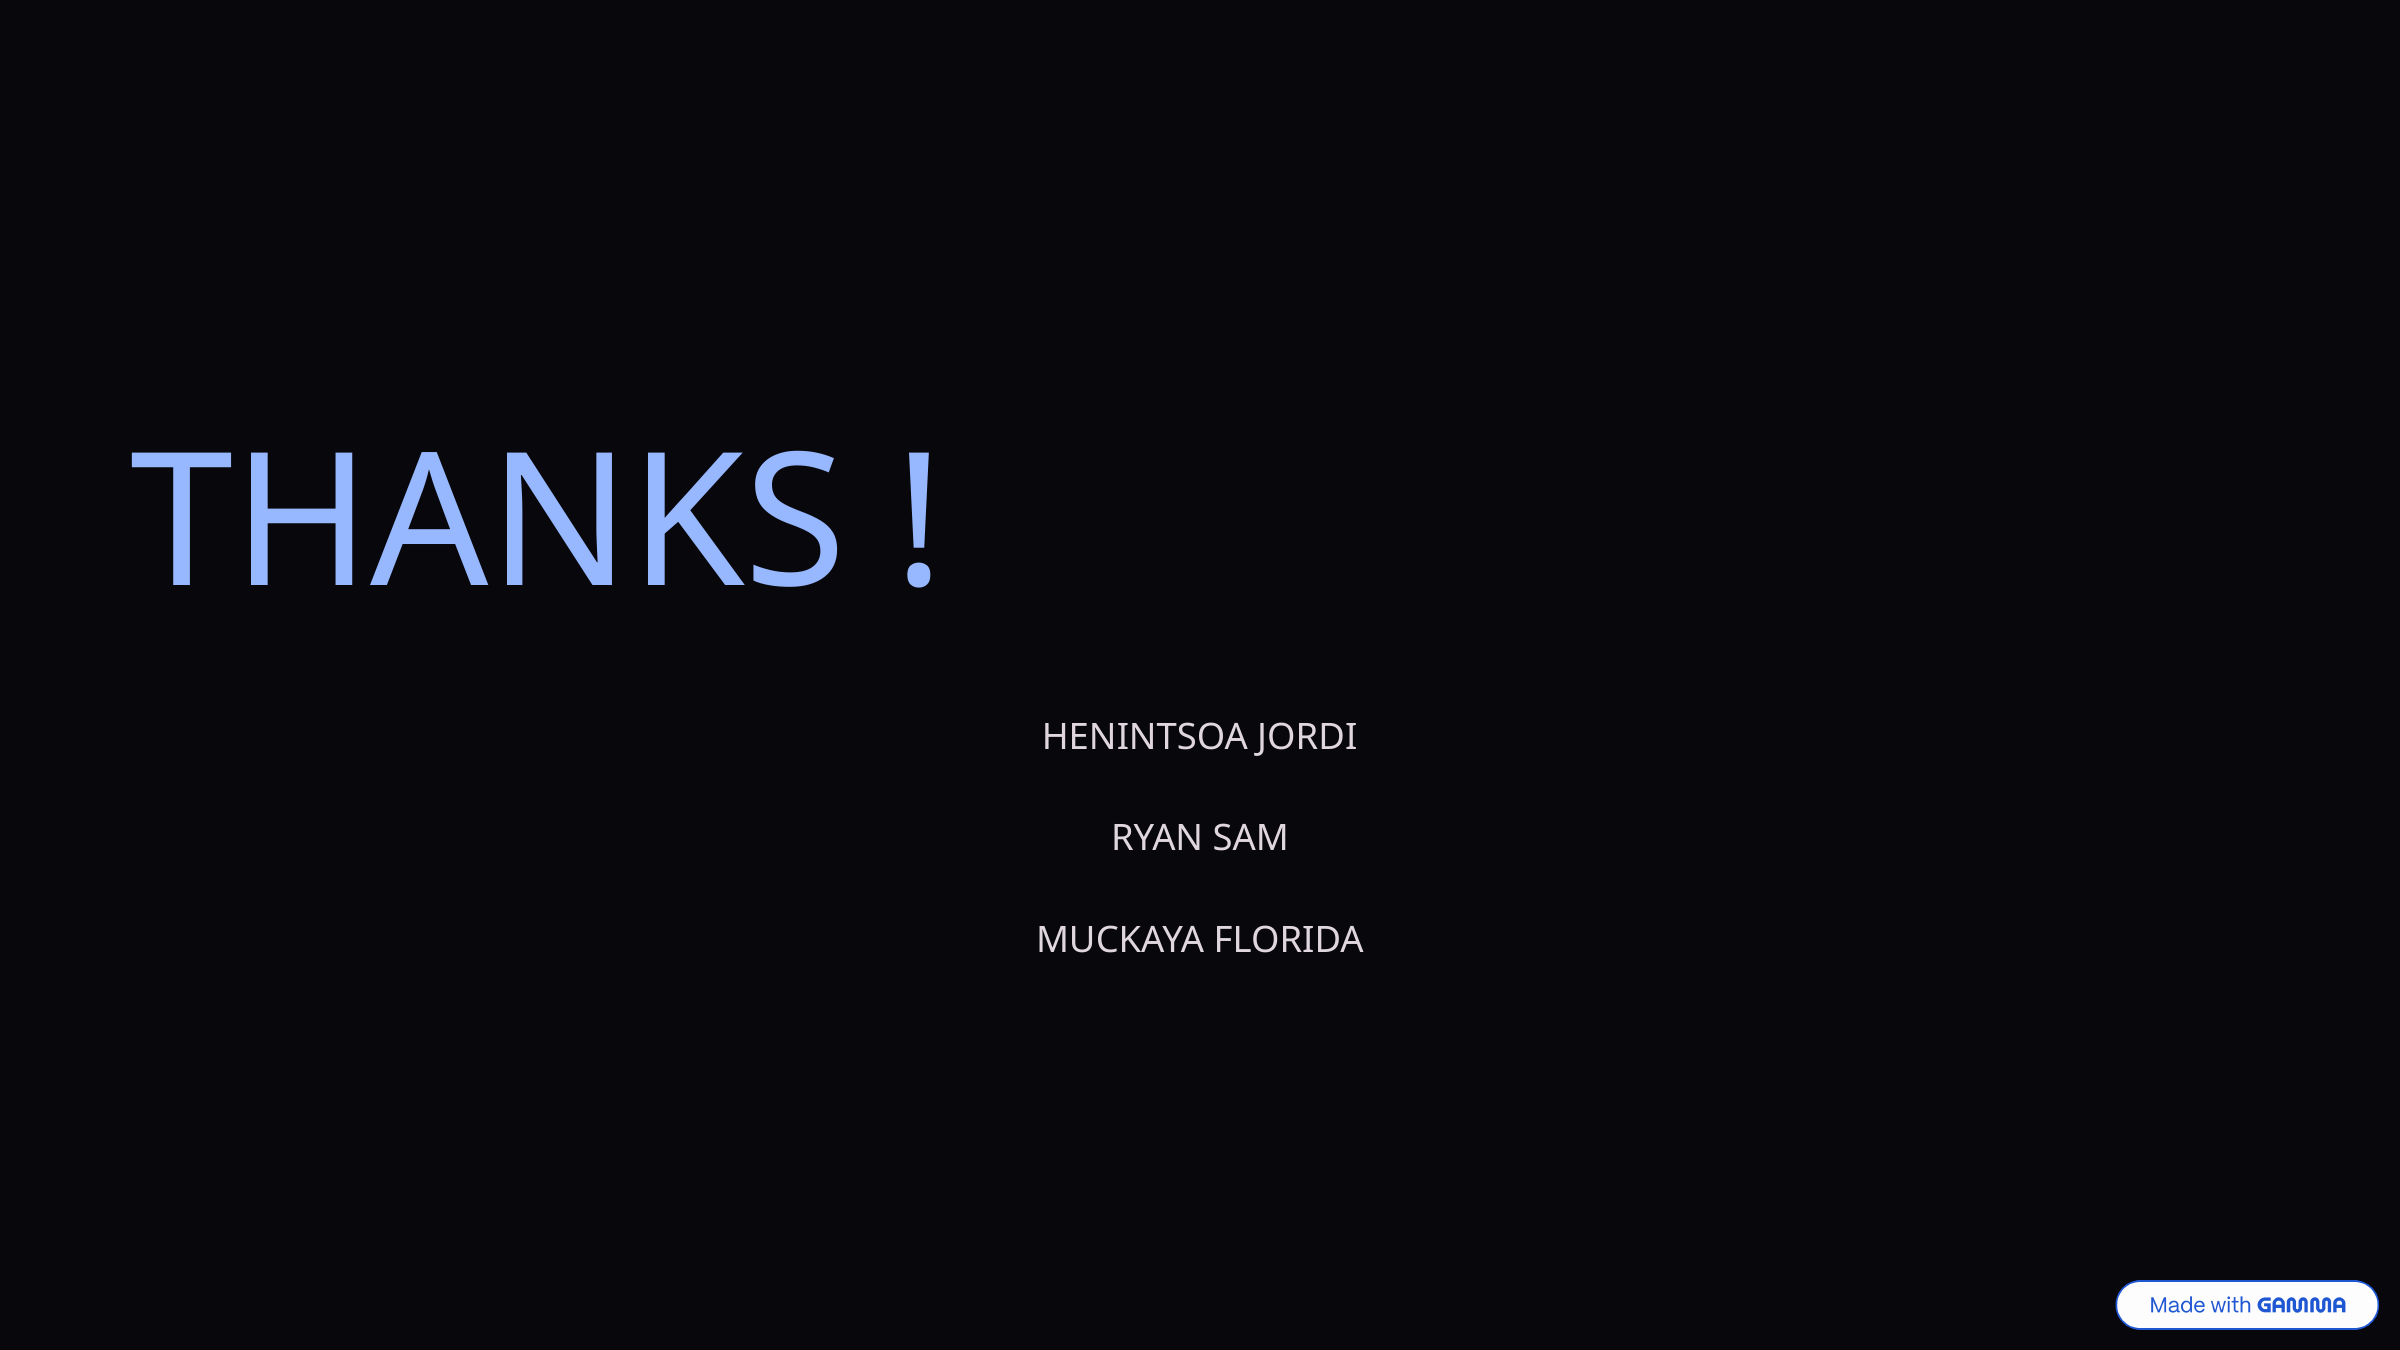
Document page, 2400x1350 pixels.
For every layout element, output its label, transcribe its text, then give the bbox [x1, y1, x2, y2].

text_box THANKS ! [130, 390, 1991, 623]
text_box HENINTSOA JORDI [130, 697, 2270, 757]
text_box RYAN SAM [130, 798, 2270, 859]
picture [2106, 1271, 2389, 1339]
text_box MUCKAYA FLORIDA [130, 900, 2270, 960]
